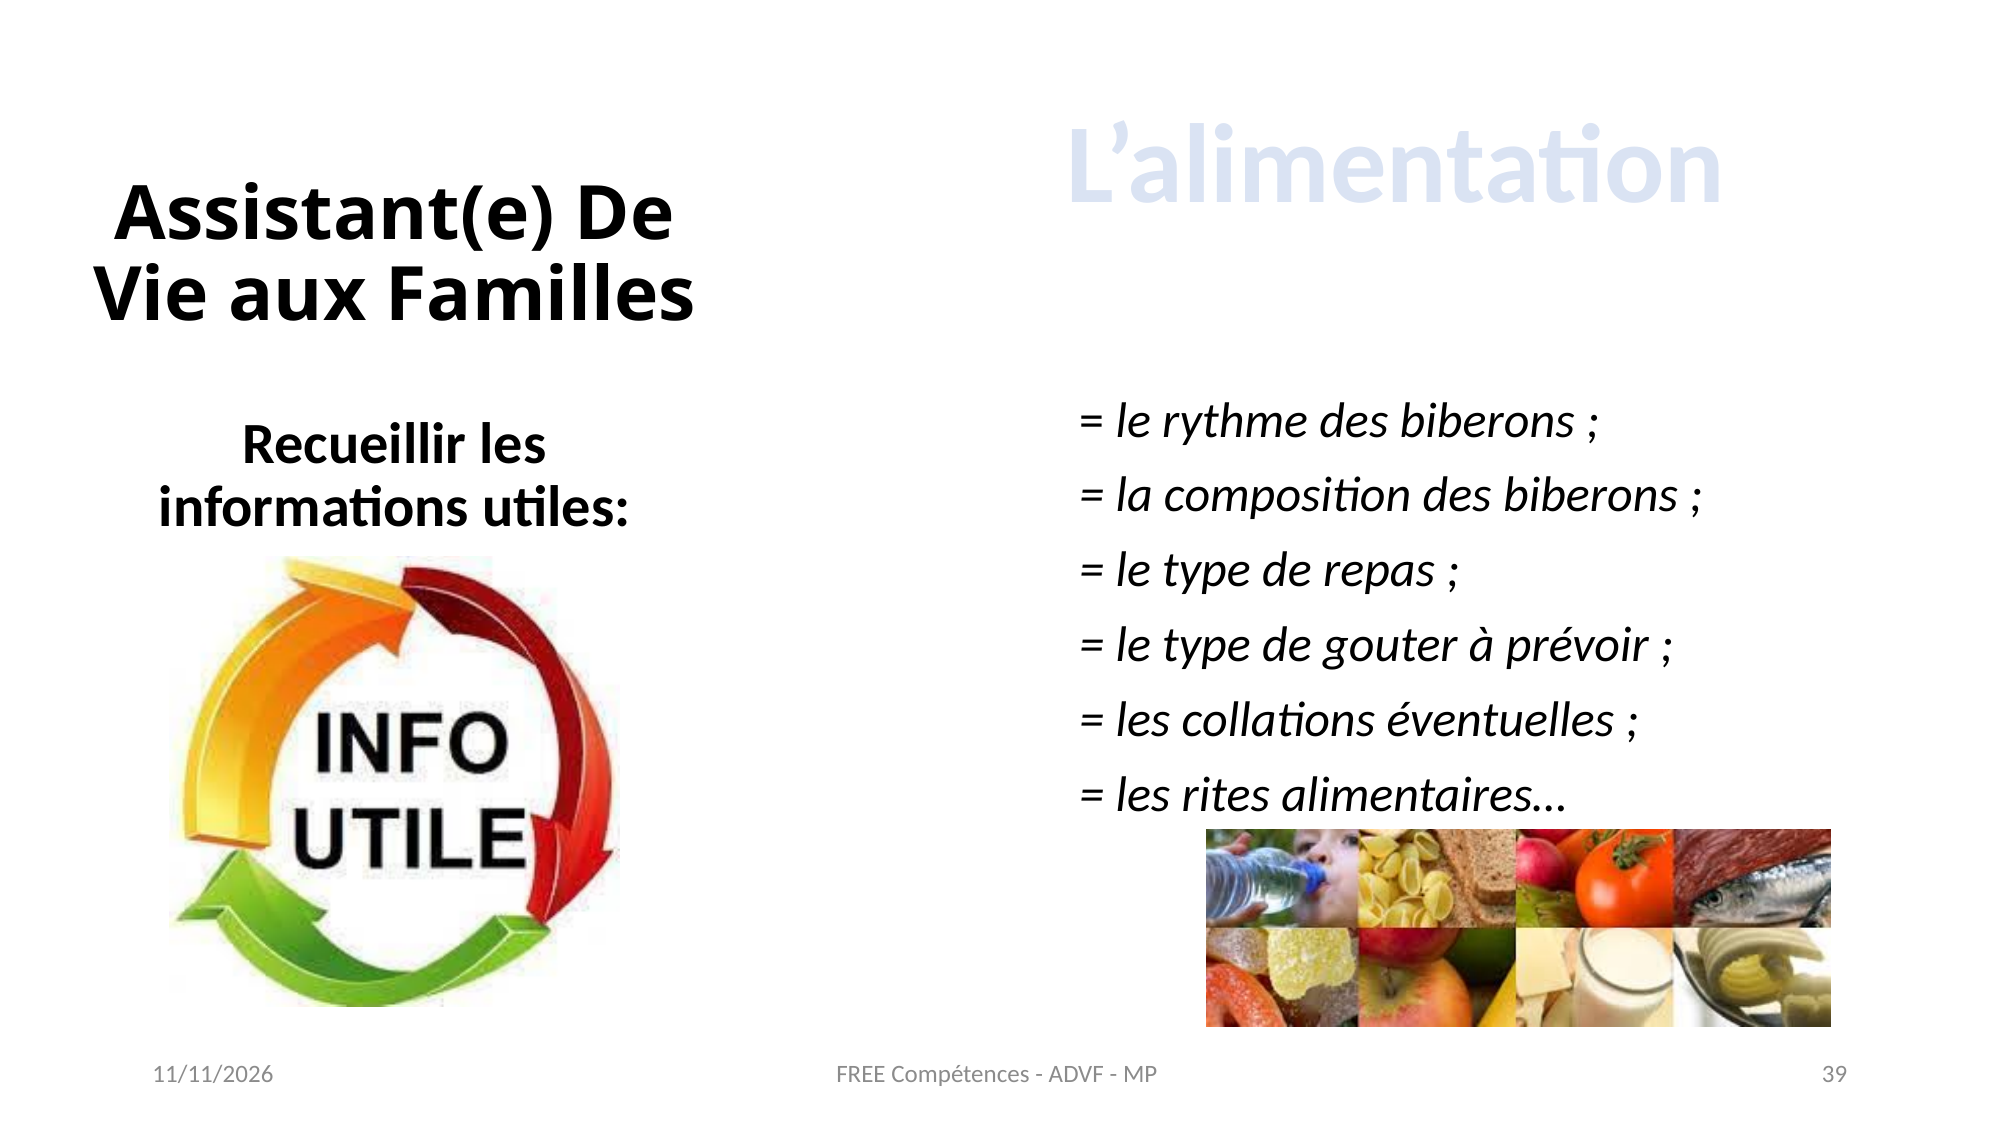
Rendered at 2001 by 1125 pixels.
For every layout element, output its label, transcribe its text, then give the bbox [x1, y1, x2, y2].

slide_number 39 [1412, 1042, 1863, 1103]
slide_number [137, 1042, 588, 1103]
picture [1206, 829, 1831, 1027]
picture [169, 556, 620, 1007]
footer FREE Compétences - ADVF - MP [603, 1042, 1396, 1103]
title Assistant(e) De Vie aux Familles [72, 82, 718, 344]
list = le rythme des biberons ; = la composition des biberons ; = le type de repas ; = le type de gouter à prévoir ; = les collations éventuelles ; = les rites alimentaires… [1064, 386, 1903, 929]
list Recueillir les informations utiles: [72, 344, 718, 970]
text_box L’alimentation [1051, 82, 1741, 233]
